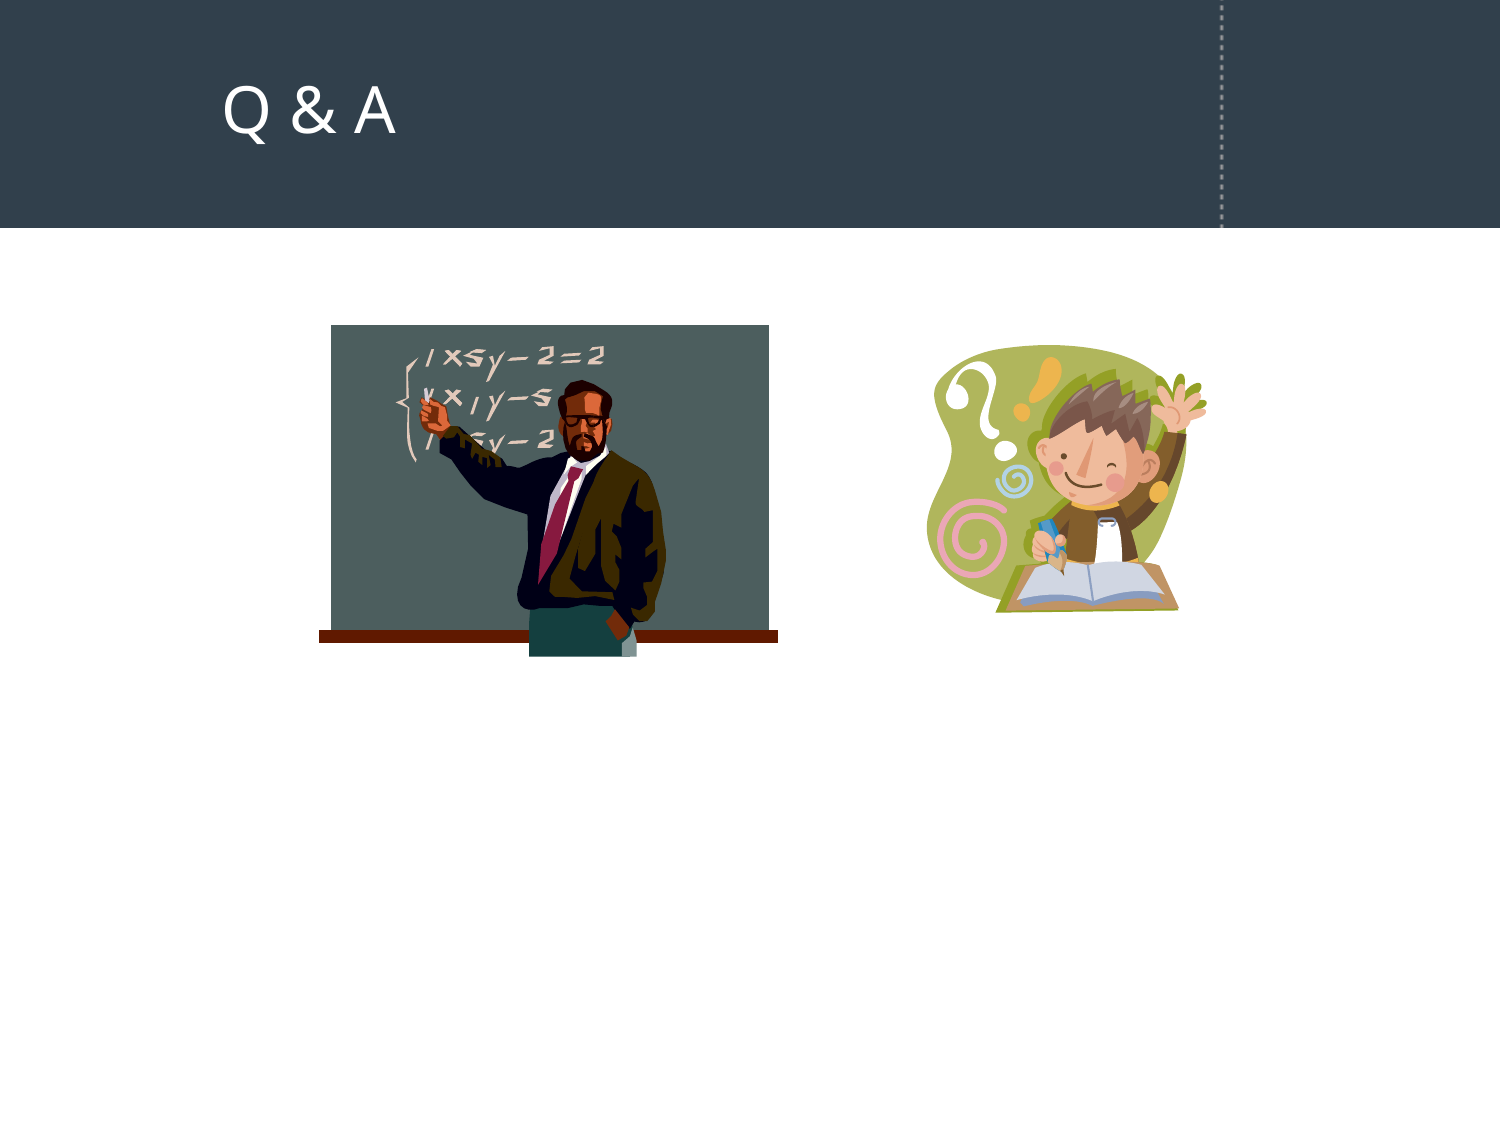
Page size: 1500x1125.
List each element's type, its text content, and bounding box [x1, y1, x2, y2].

picture [318, 324, 779, 657]
picture [926, 344, 1207, 614]
title Q & A [206, 60, 1458, 155]
picture [0, 0, 1500, 228]
